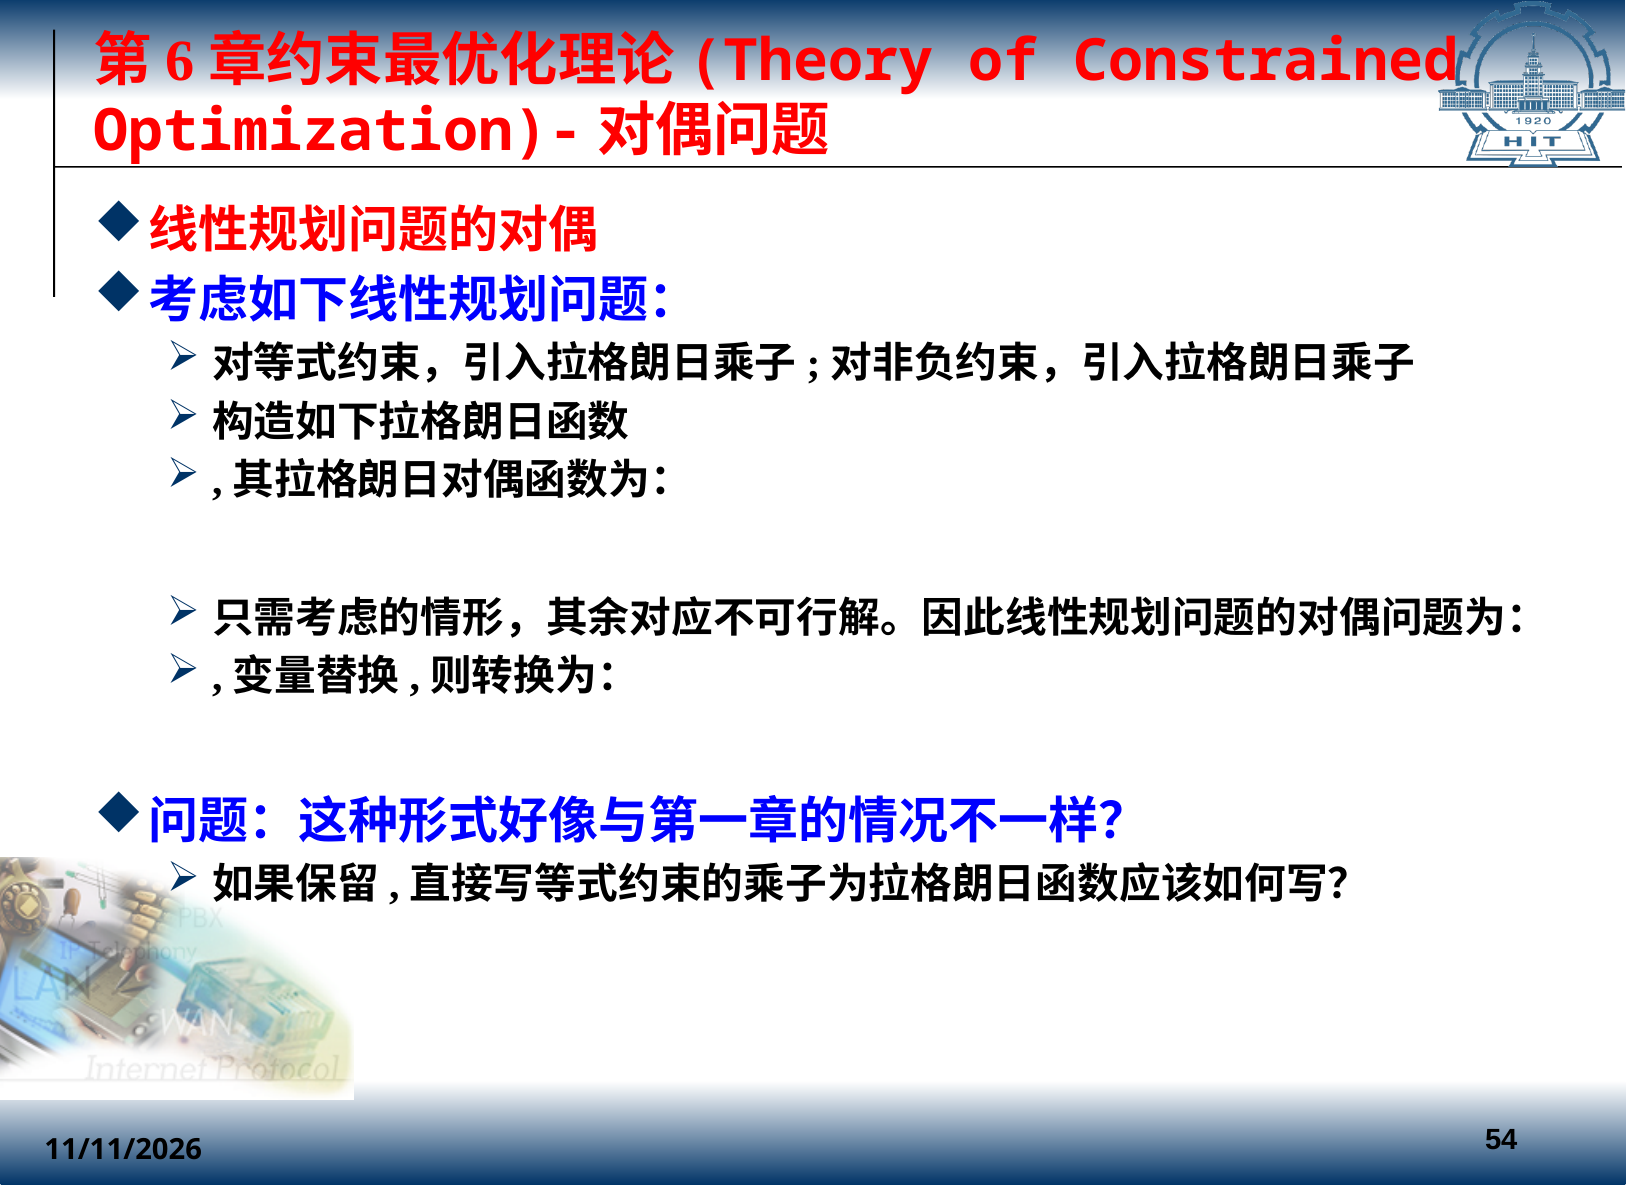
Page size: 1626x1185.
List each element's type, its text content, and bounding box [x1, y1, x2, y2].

title 第6章约束最优化理论(Theory of Constrained Optimization)-对偶问题 [78, 29, 1498, 155]
picture [1438, 1, 1626, 167]
picture [346, 867, 354, 876]
picture [0, 857, 354, 1100]
